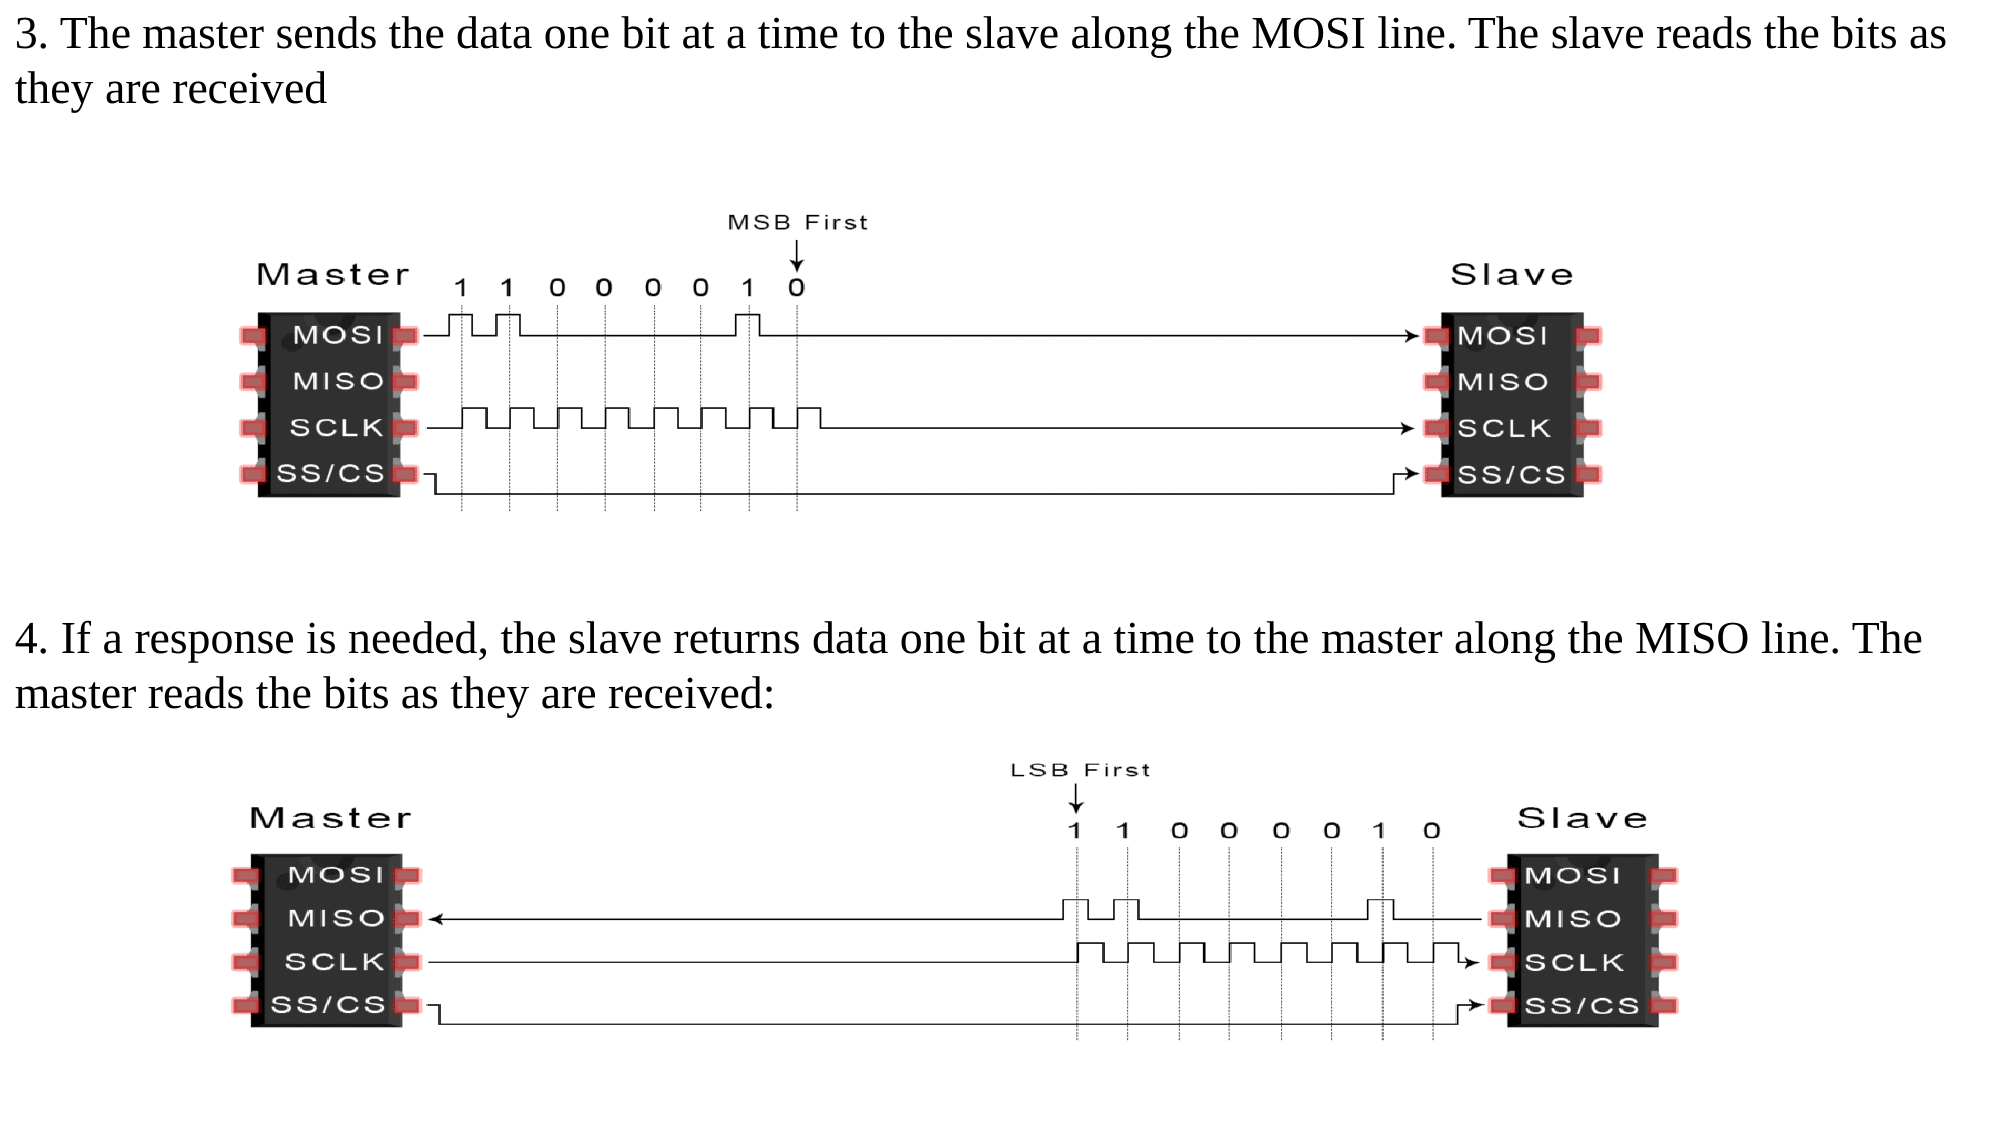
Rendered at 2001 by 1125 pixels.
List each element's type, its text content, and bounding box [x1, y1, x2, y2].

text_box 3. The master sends the data one bit at a time to the slave along the MOSI line. The slave reads the bits as they are received 4. If a response is needed, the slave returns data one bit at a time to the master along the MISO line. The master reads the bits as they are received: [0, 0, 1973, 816]
picture [202, 754, 1709, 1055]
picture [212, 206, 1632, 527]
